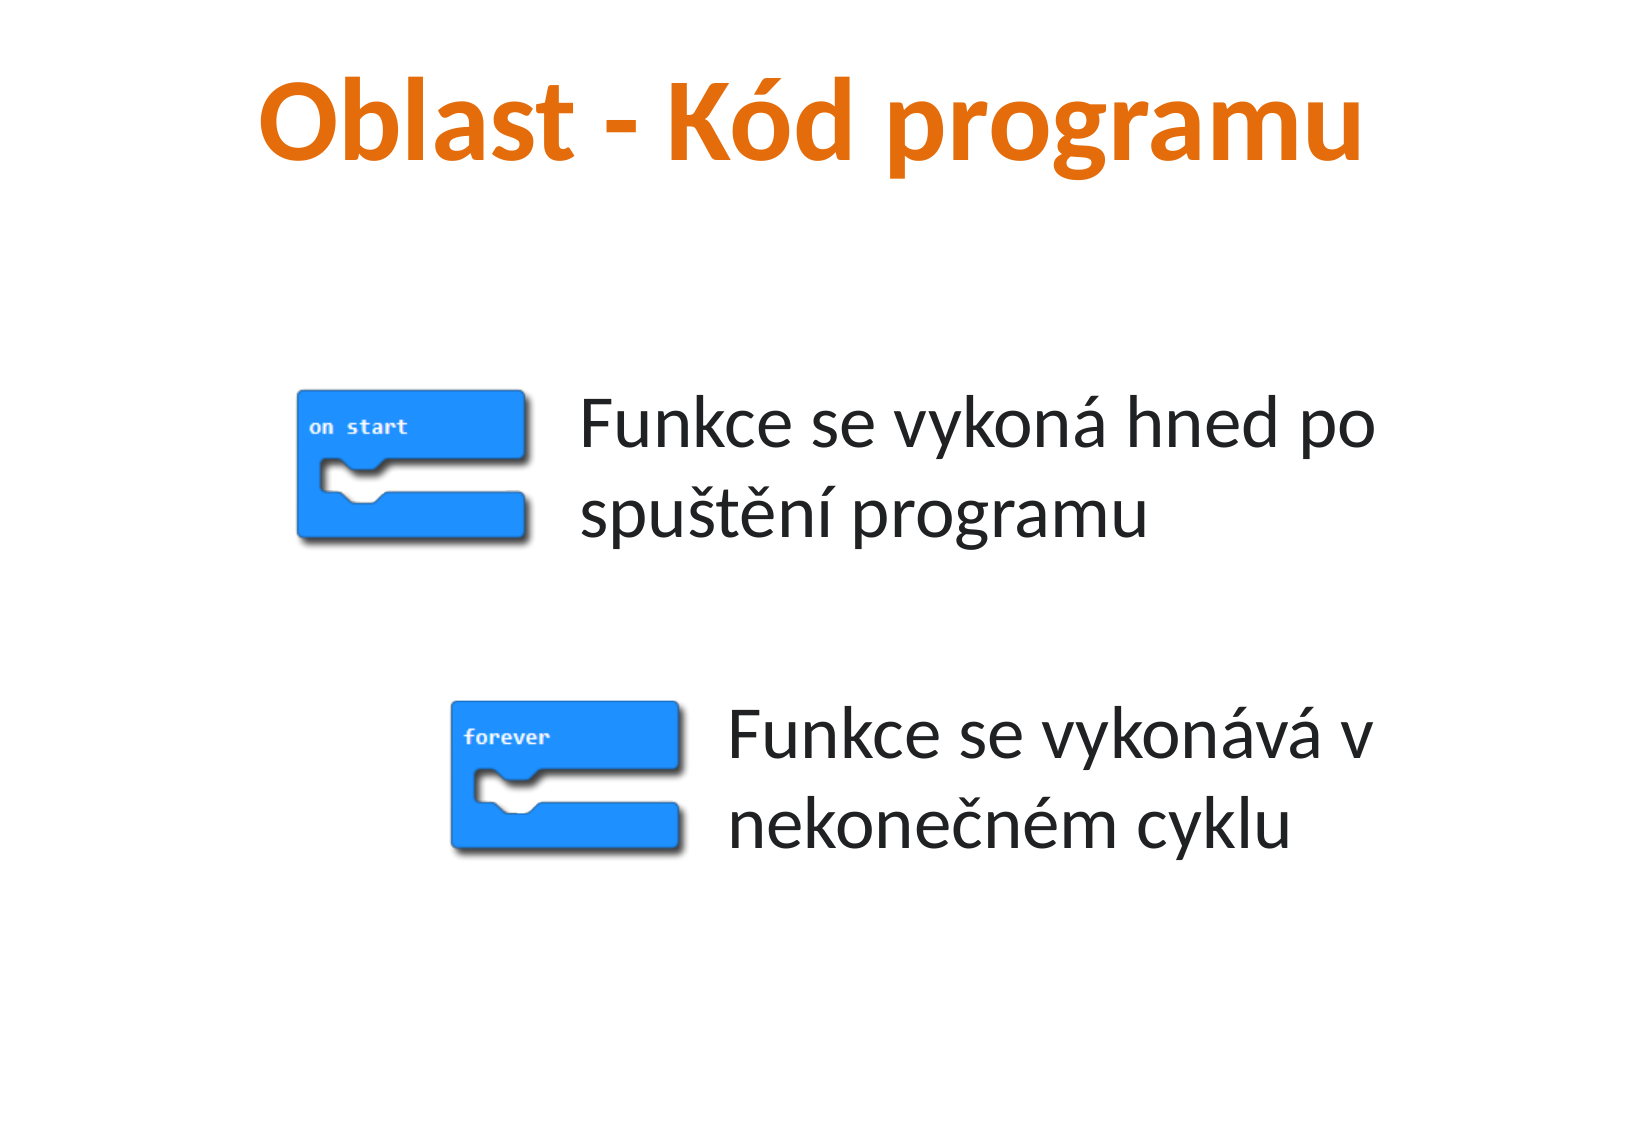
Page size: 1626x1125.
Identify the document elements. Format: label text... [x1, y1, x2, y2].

picture [280, 373, 541, 555]
text_box Funkce se vykoná hned po spuštění programu [564, 365, 1416, 561]
title Oblast - Kód programu [81, 19, 1544, 207]
text_box Funkce se vykonává v nekonečném cyklu [712, 676, 1564, 872]
picture [434, 684, 695, 866]
